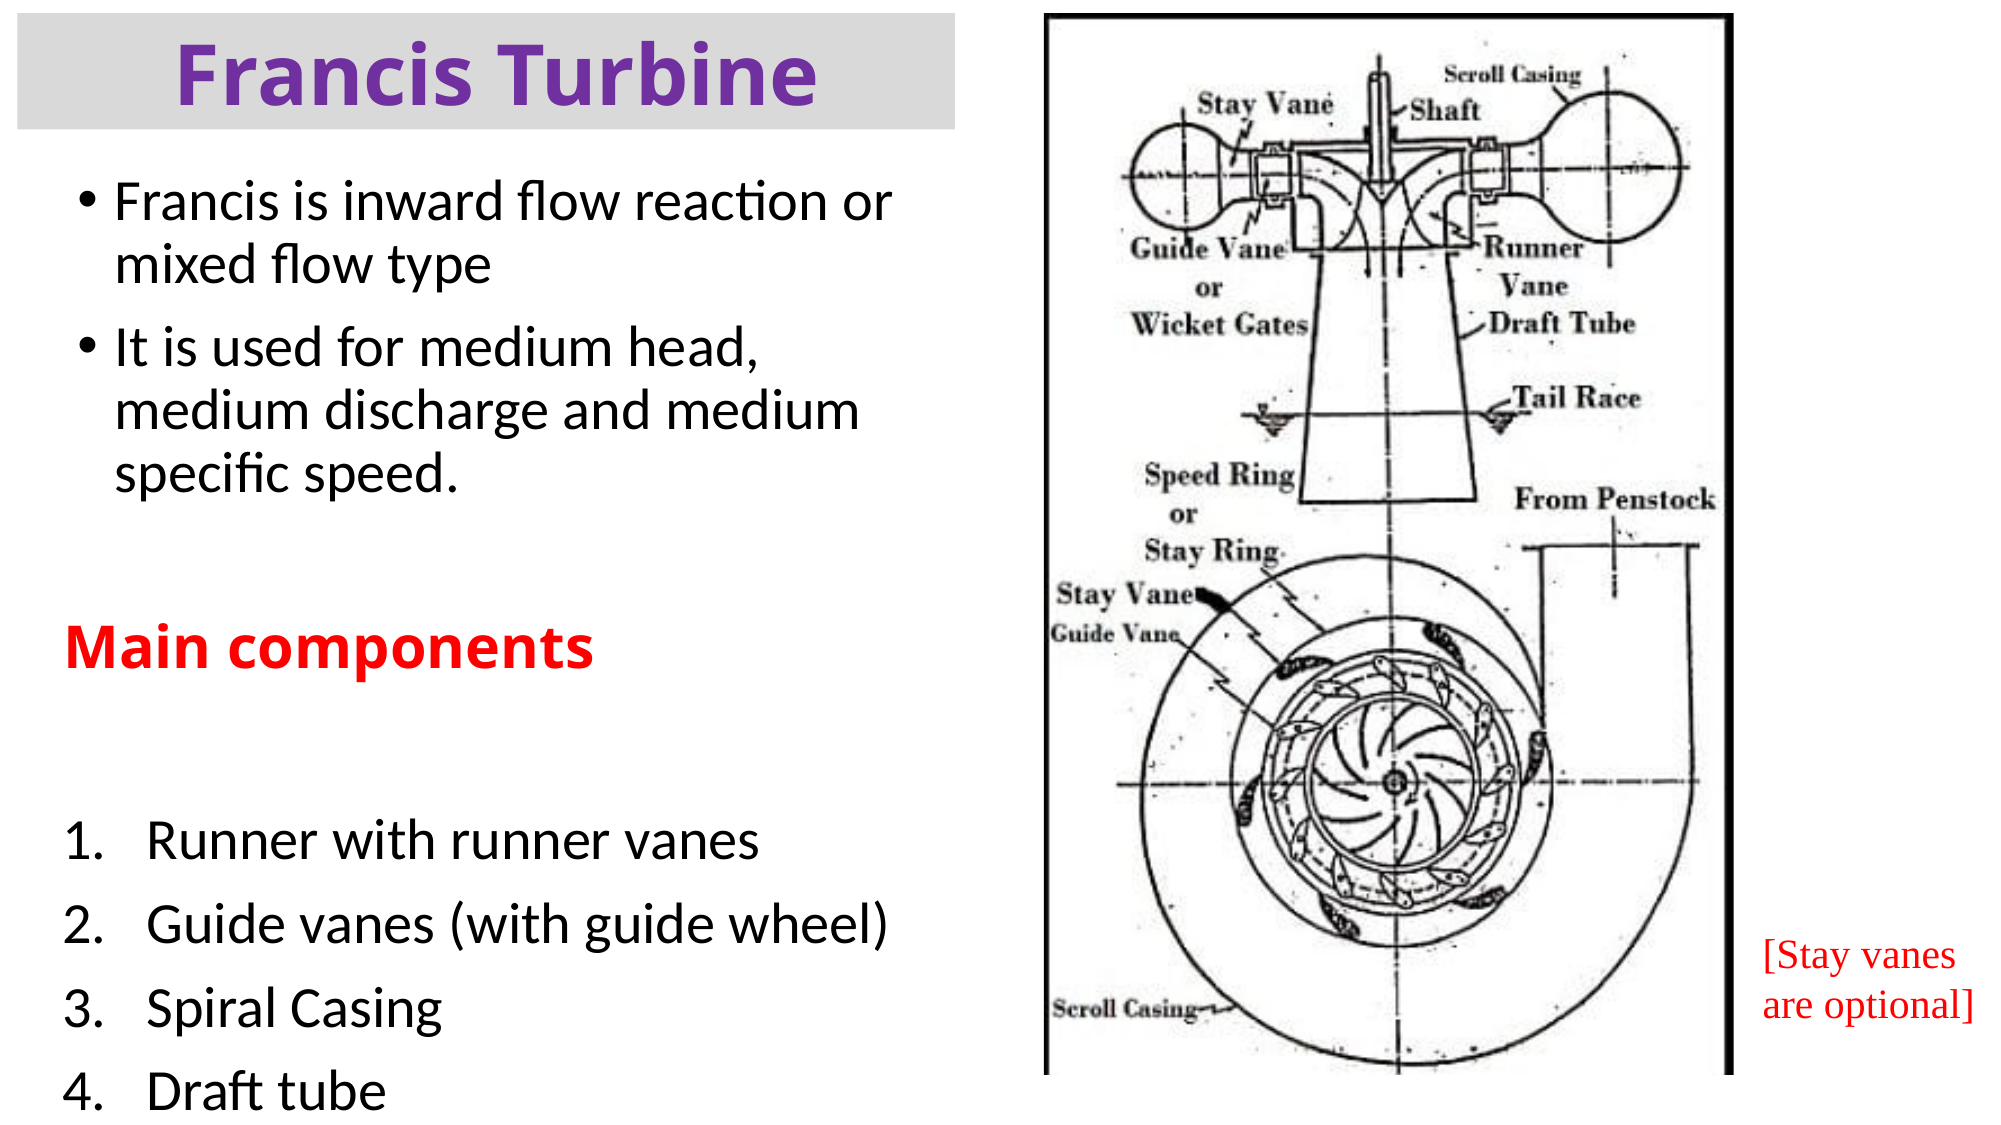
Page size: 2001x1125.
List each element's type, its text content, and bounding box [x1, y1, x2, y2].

picture [1043, 13, 1734, 1075]
text_box Runner with runner vanes Guide vanes (with guide wheel) Spiral Casing Draft tube [47, 802, 1773, 1125]
title Main components [48, 591, 644, 708]
list Francis is inward flow reaction or mixed flow type It is used for medium head, medium discharge and medium specific speed. [62, 162, 910, 802]
text_box Francis Turbine [17, 13, 955, 130]
text_box [Stay vanes are optional] [1773, 919, 2000, 1034]
